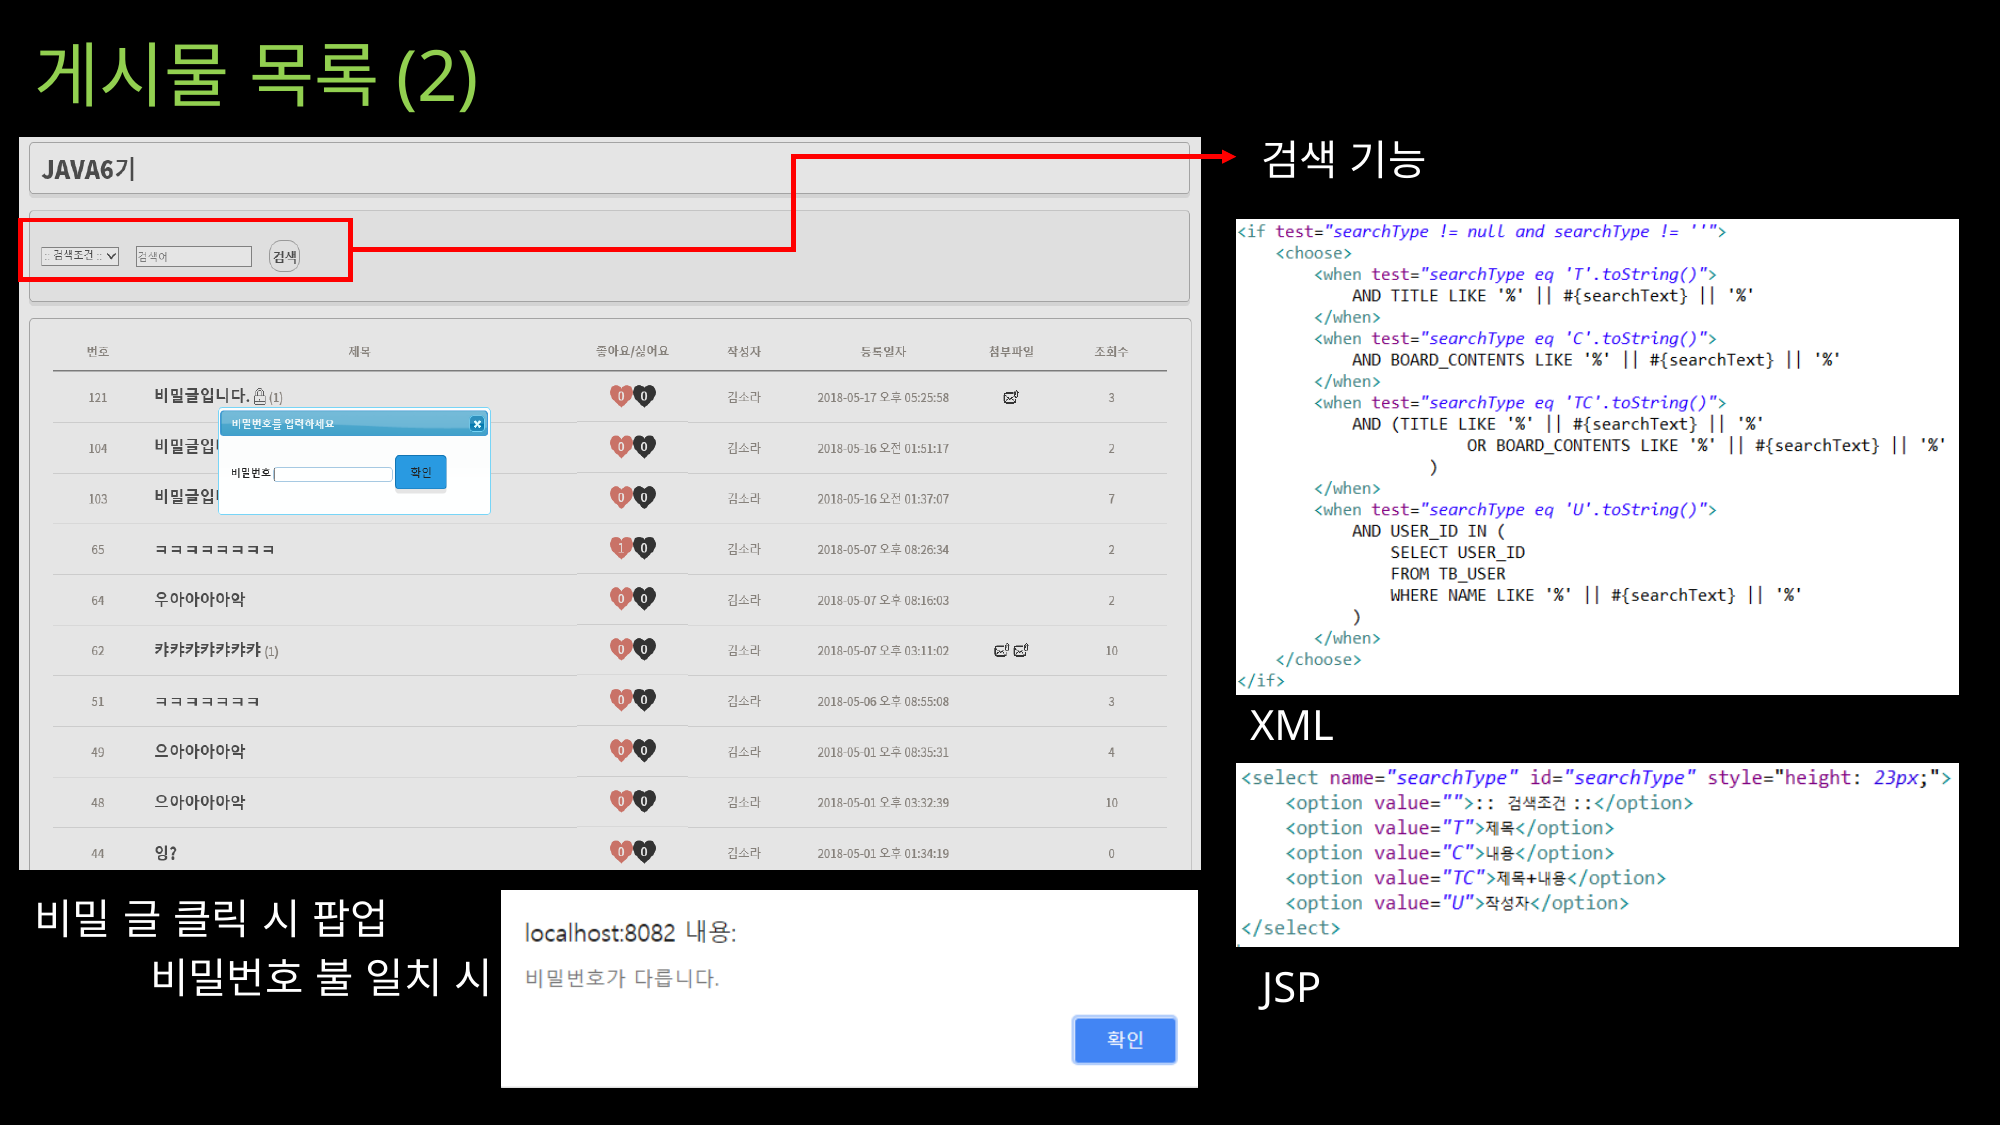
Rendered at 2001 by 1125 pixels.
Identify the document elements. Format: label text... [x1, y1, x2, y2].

text_box 비밀 글 클릭 시 팝업 비밀번호 불 일치 시 [19, 885, 736, 958]
picture [500, 890, 1198, 1088]
picture [1236, 763, 1960, 947]
picture [19, 137, 1201, 870]
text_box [350, 156, 1237, 250]
picture [1236, 219, 1960, 695]
text_box JSP [1236, 953, 1953, 1025]
title 게시물 목록(2) [19, 30, 1520, 124]
text_box 검색 기능 [1224, 126, 1941, 198]
text_box XML [1224, 691, 1941, 763]
